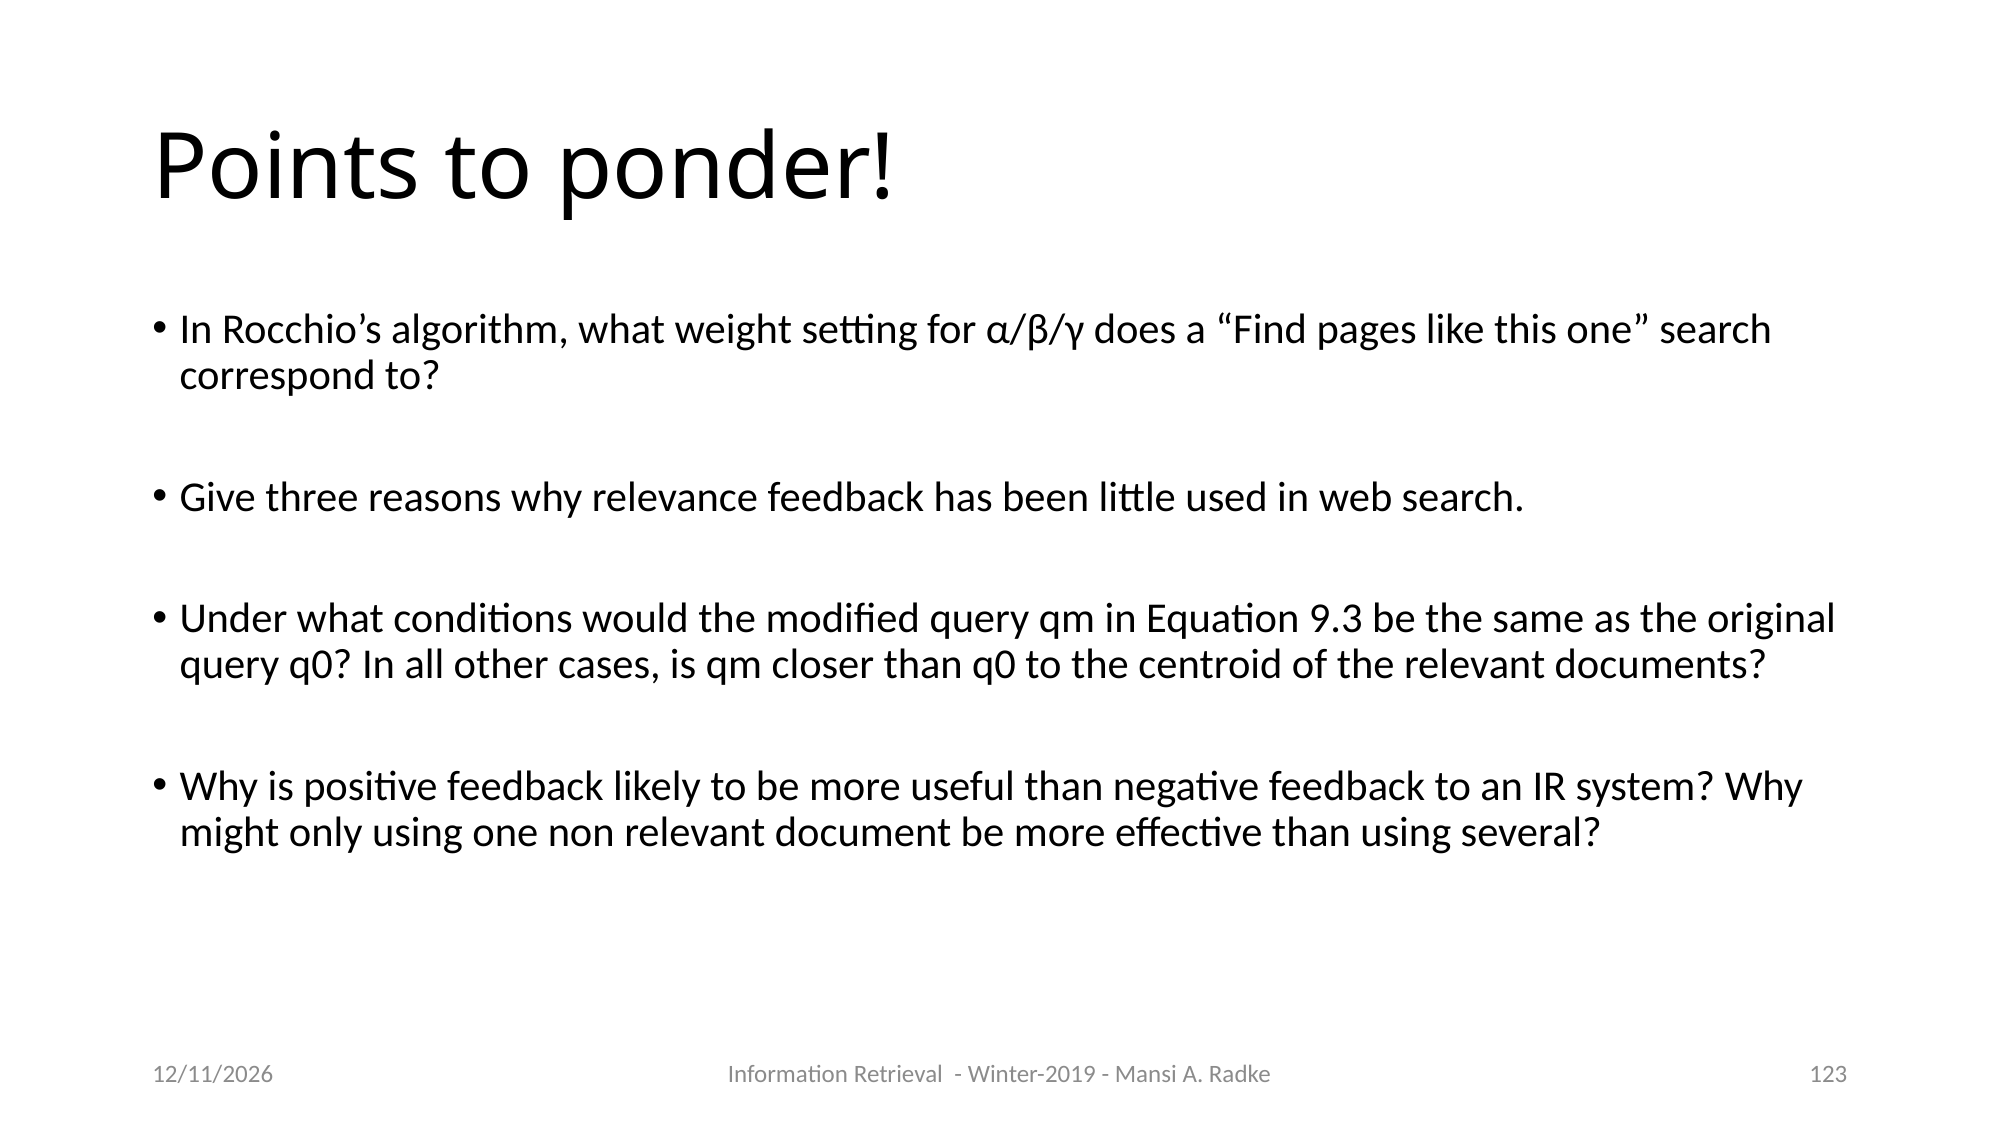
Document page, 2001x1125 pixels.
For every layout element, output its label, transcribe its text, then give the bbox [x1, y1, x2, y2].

text_box Information Retrieval - Winter-2019 - Mansi A. Radke [662, 1042, 1338, 1103]
text_box Points to ponder! [137, 59, 1863, 278]
text_box 09/10/2019 [137, 1042, 588, 1103]
text_box 1 [1412, 1042, 1863, 1103]
text_box In Rocchio’s algorithm, what weight setting for α/β/γ does a “Find pages like this one” search correspond to? Give three reasons why relevance feedback has been little used in web search. Under what conditions would the modiﬁed query qm in Equation 9.3 be the same as the original query q0? In all other cases, is qm closer than q0 to the centroid of the relevant documents? Why is positive feedback likely to be more useful than negative feedback to an IR system? Why might only using one non relevant document be more effective than using several? [137, 299, 1863, 1014]
